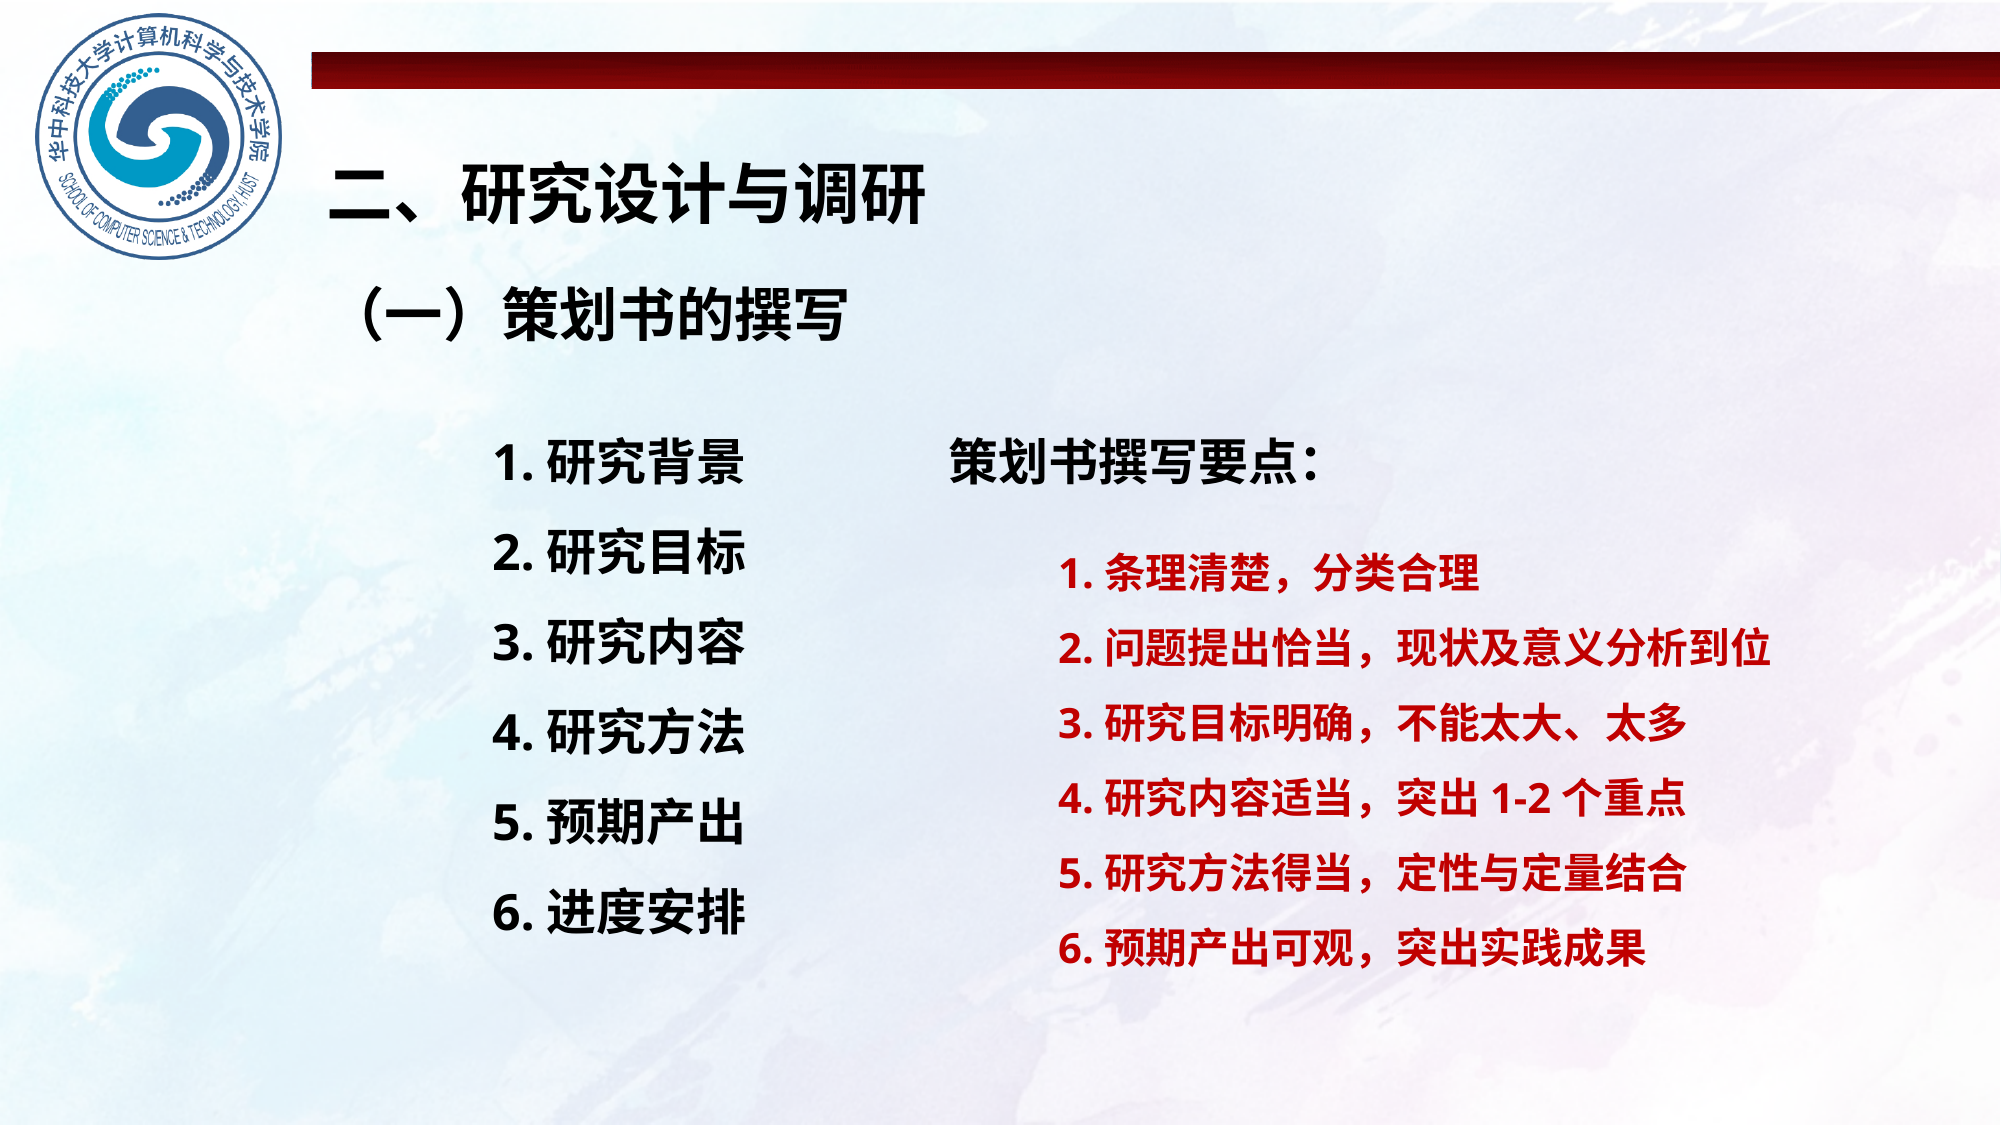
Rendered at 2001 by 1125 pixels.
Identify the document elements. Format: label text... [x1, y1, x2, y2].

text_box 1.条理清楚，分类合理 2.问题提出恰当，现状及意义分析到位 3.研究目标明确，不能太大、太多 4.研究内容适当，突出1-2个重点 5.研究方法得当，定性与定量结合 6.预期产出可观，突出实践成果 [1043, 514, 1862, 980]
text_box 二、研究设计与调研 [311, 104, 1811, 239]
text_box 1.研究背景 2.研究目标 3.研究内容 4.研究方法 5.预期产出 6.进度安排 [477, 393, 935, 949]
text_box （一）策划书的撰写 [311, 271, 1390, 356]
picture [0, 0, 2001, 1125]
text_box 策划书撰写要点： [934, 393, 1753, 499]
